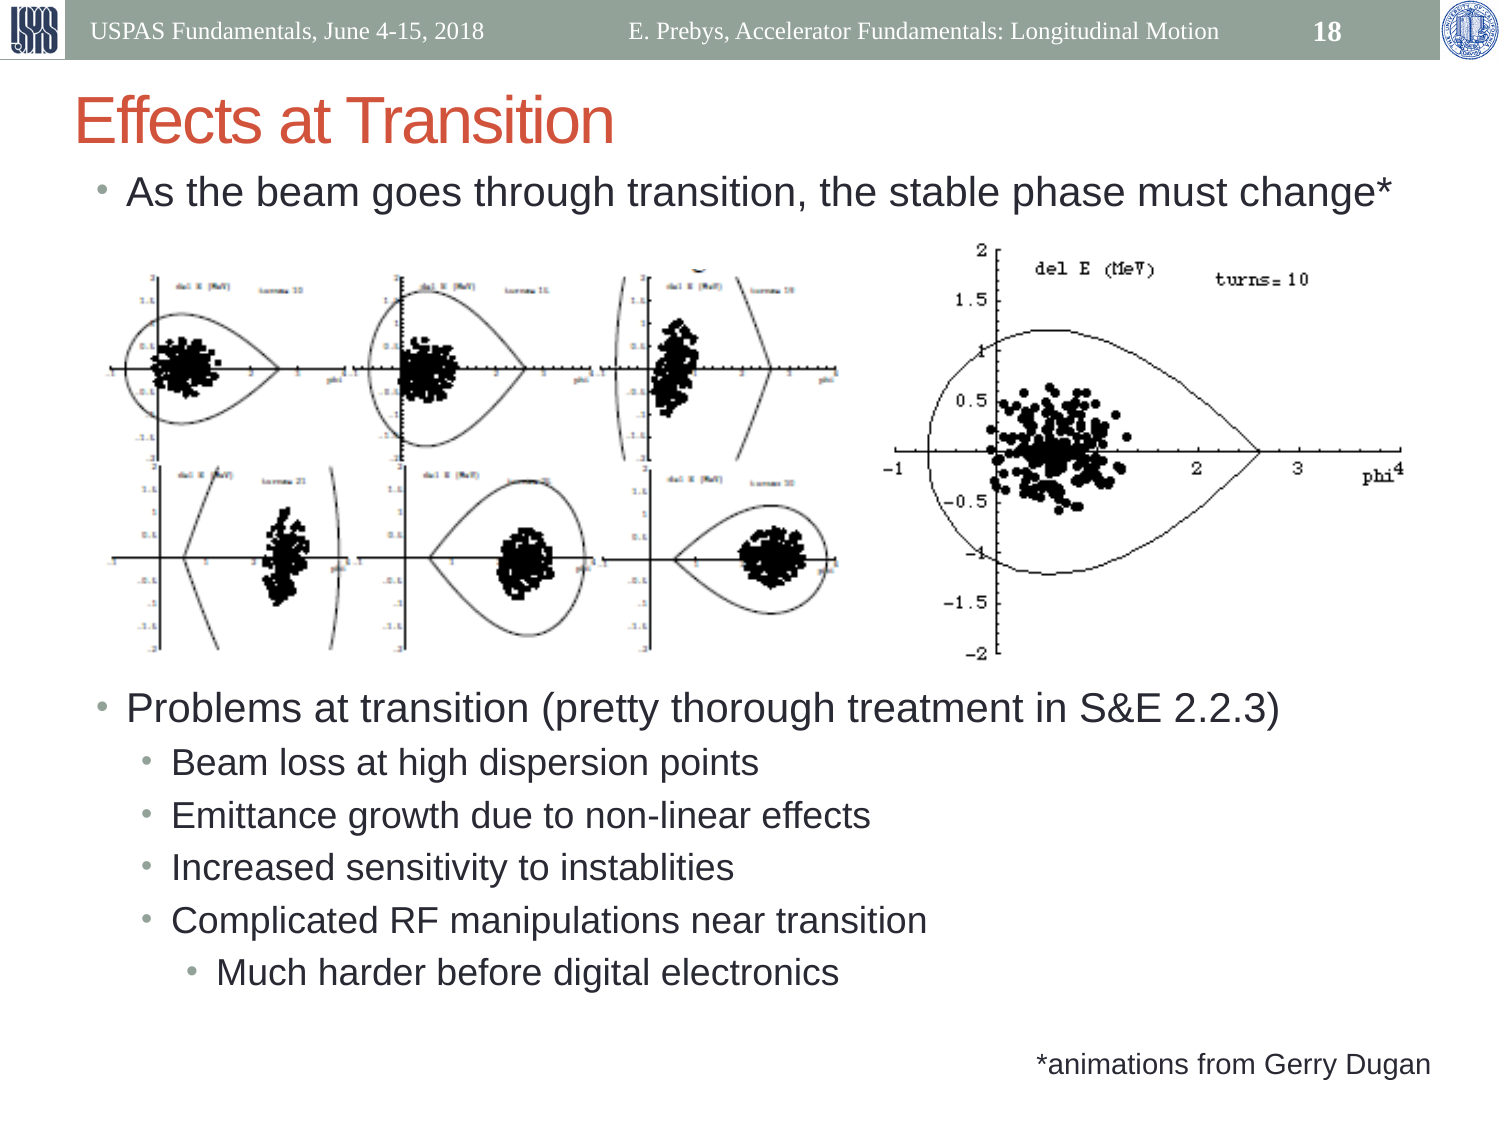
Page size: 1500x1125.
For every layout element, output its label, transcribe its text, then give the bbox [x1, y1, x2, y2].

text_box *animations from Gerry Dugan [878, 1038, 1447, 1088]
picture [0, 0, 65, 59]
footer E. Prebys, Accelerator Fundamentals: Longitudinal Motion [562, 3, 1286, 57]
title Effects at Transition [58, 65, 1409, 169]
list As the beam goes through transition, the stable phase must change* Problems at transition (pretty thorough treatment in S&E 2.2.3) Beam loss at high dispersion points Emittance growth due to non-linear effects Increased sensitivity to instablities Complicated RF manipulations near transition Much harder before digital electronics [80, 156, 1435, 1031]
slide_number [75, 3, 550, 57]
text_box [881, 241, 1412, 665]
slide_number 18 [1297, 3, 1425, 57]
picture [95, 268, 855, 665]
picture [1440, 0, 1500, 61]
